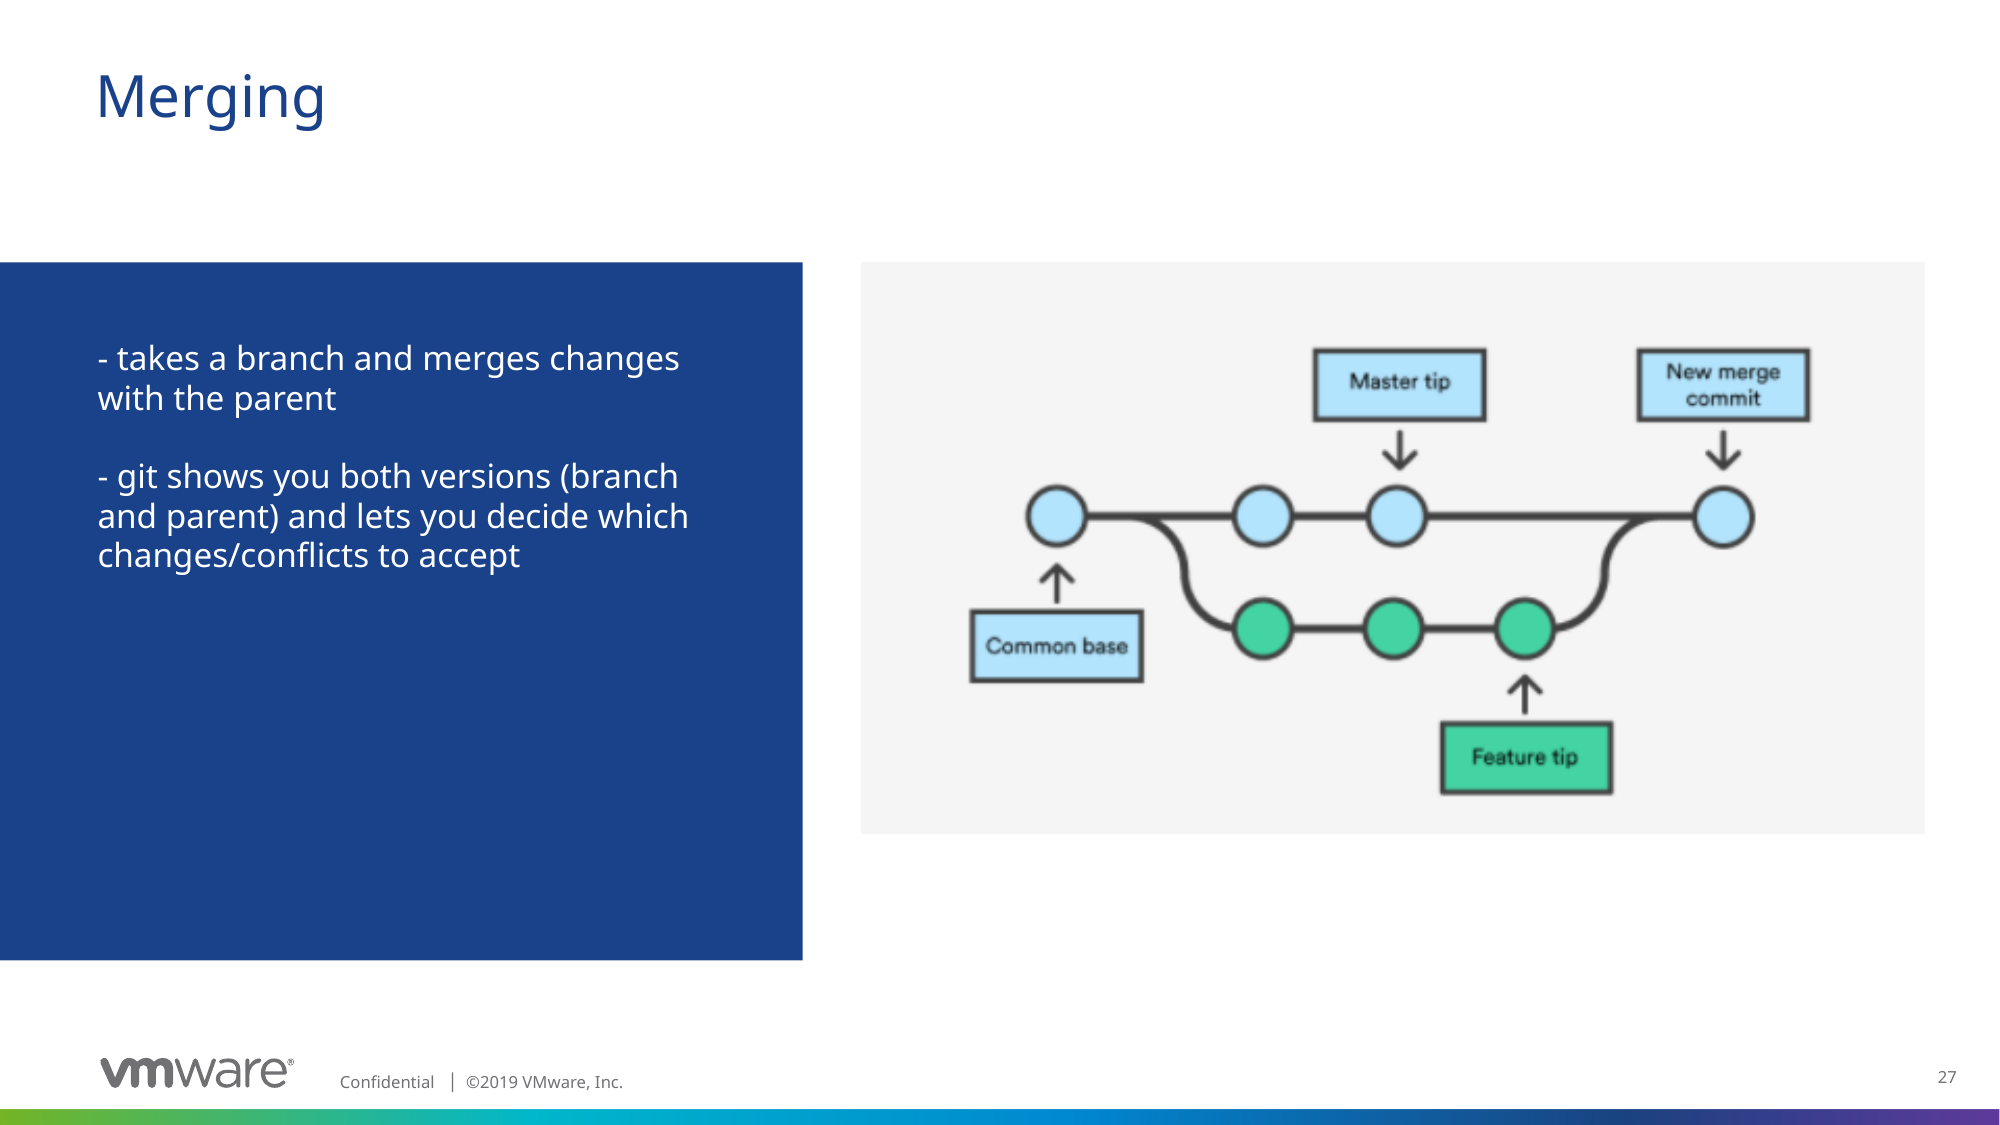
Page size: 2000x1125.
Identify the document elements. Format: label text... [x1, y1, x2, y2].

list - takes a branch and merges changes with the parent - git shows you both versions (branch and parent) and lets you decide which changes/conflicts to accept [0, 262, 803, 961]
picture [0, 1109, 719, 1125]
title Merging [95, 67, 1900, 131]
picture [861, 262, 1925, 834]
picture [1075, 1109, 2000, 1125]
